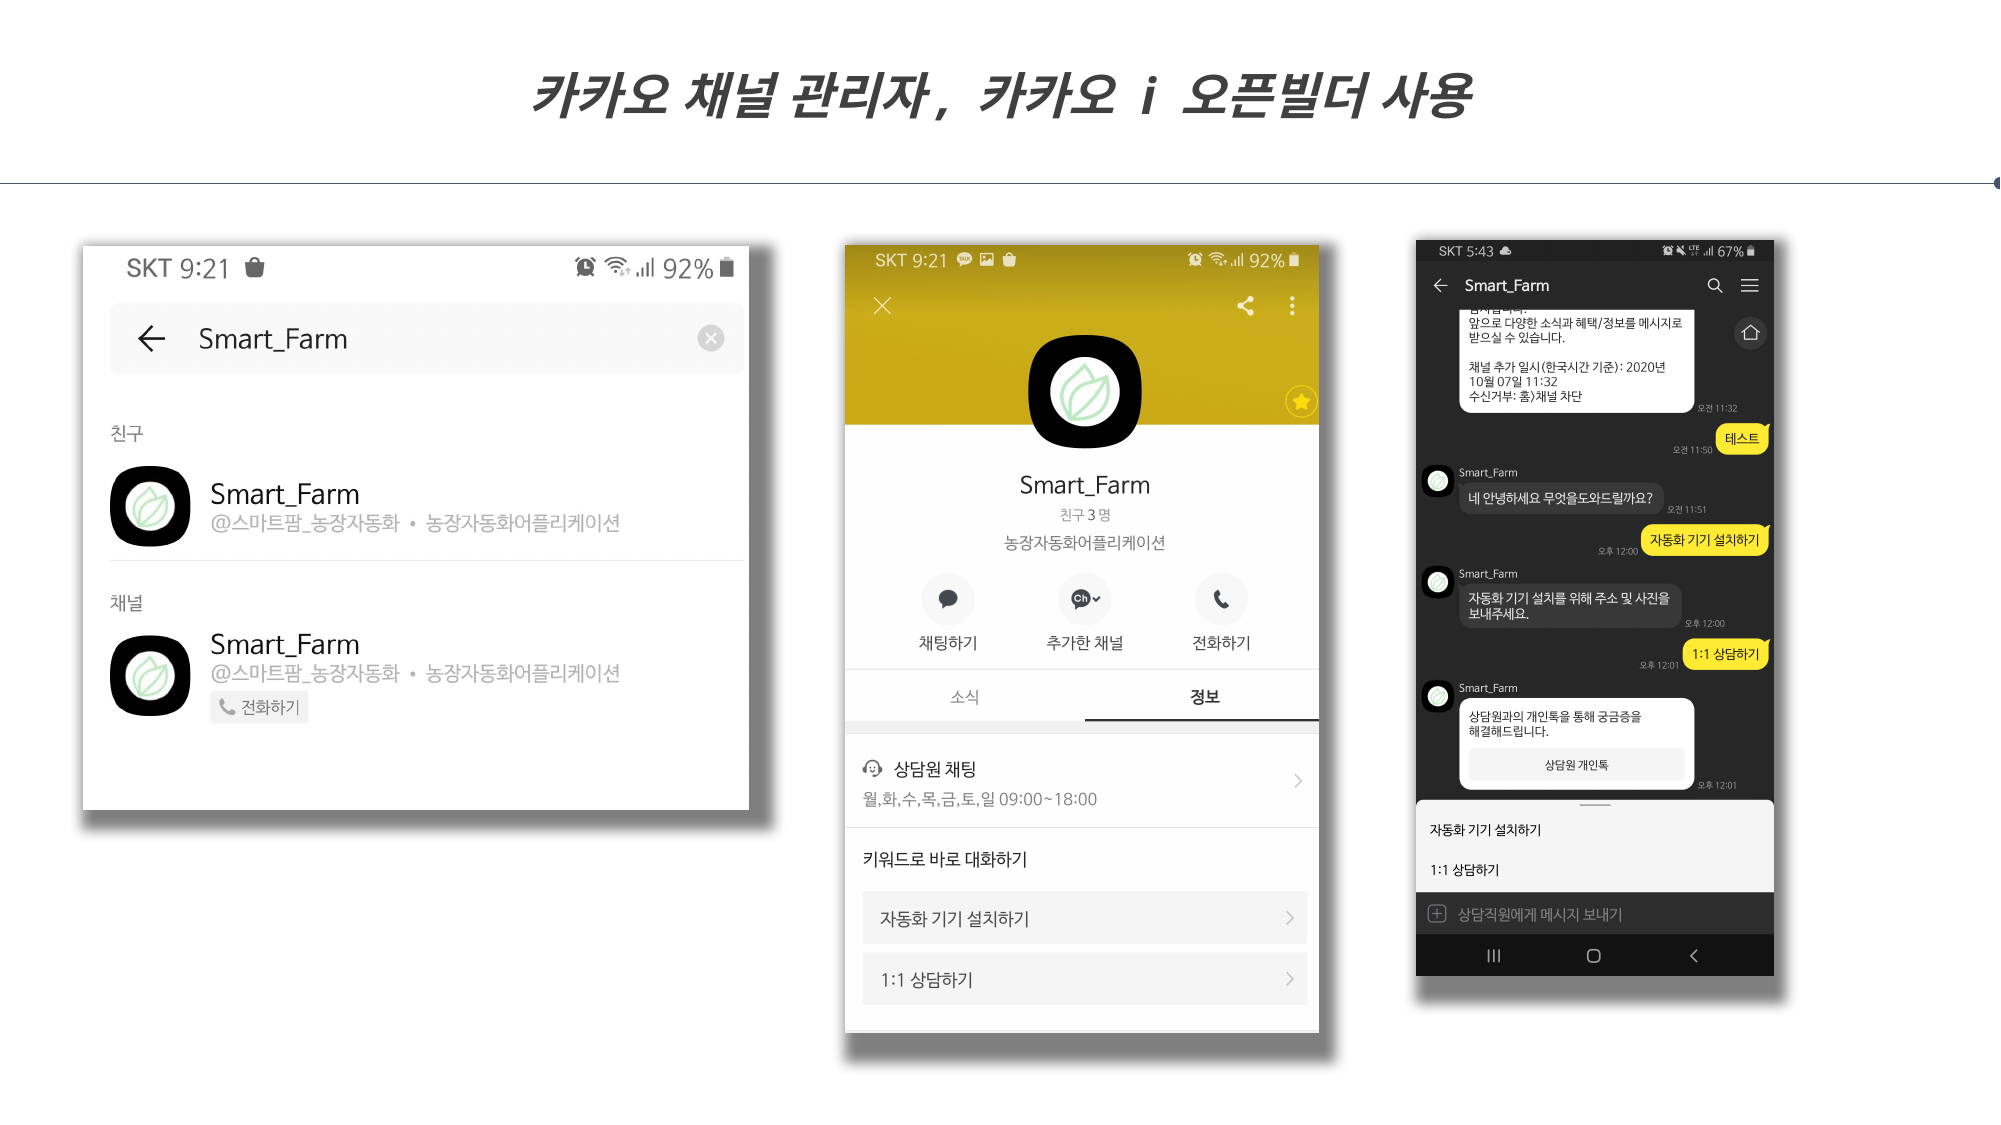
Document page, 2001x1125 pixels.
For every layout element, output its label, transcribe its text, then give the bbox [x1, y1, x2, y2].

picture [82, 246, 749, 810]
text_box 카카오 채널 관리자, 카카오 i 오픈빌더 사용 [0, 0, 2000, 160]
picture [845, 244, 1319, 1033]
picture [1416, 240, 1774, 976]
